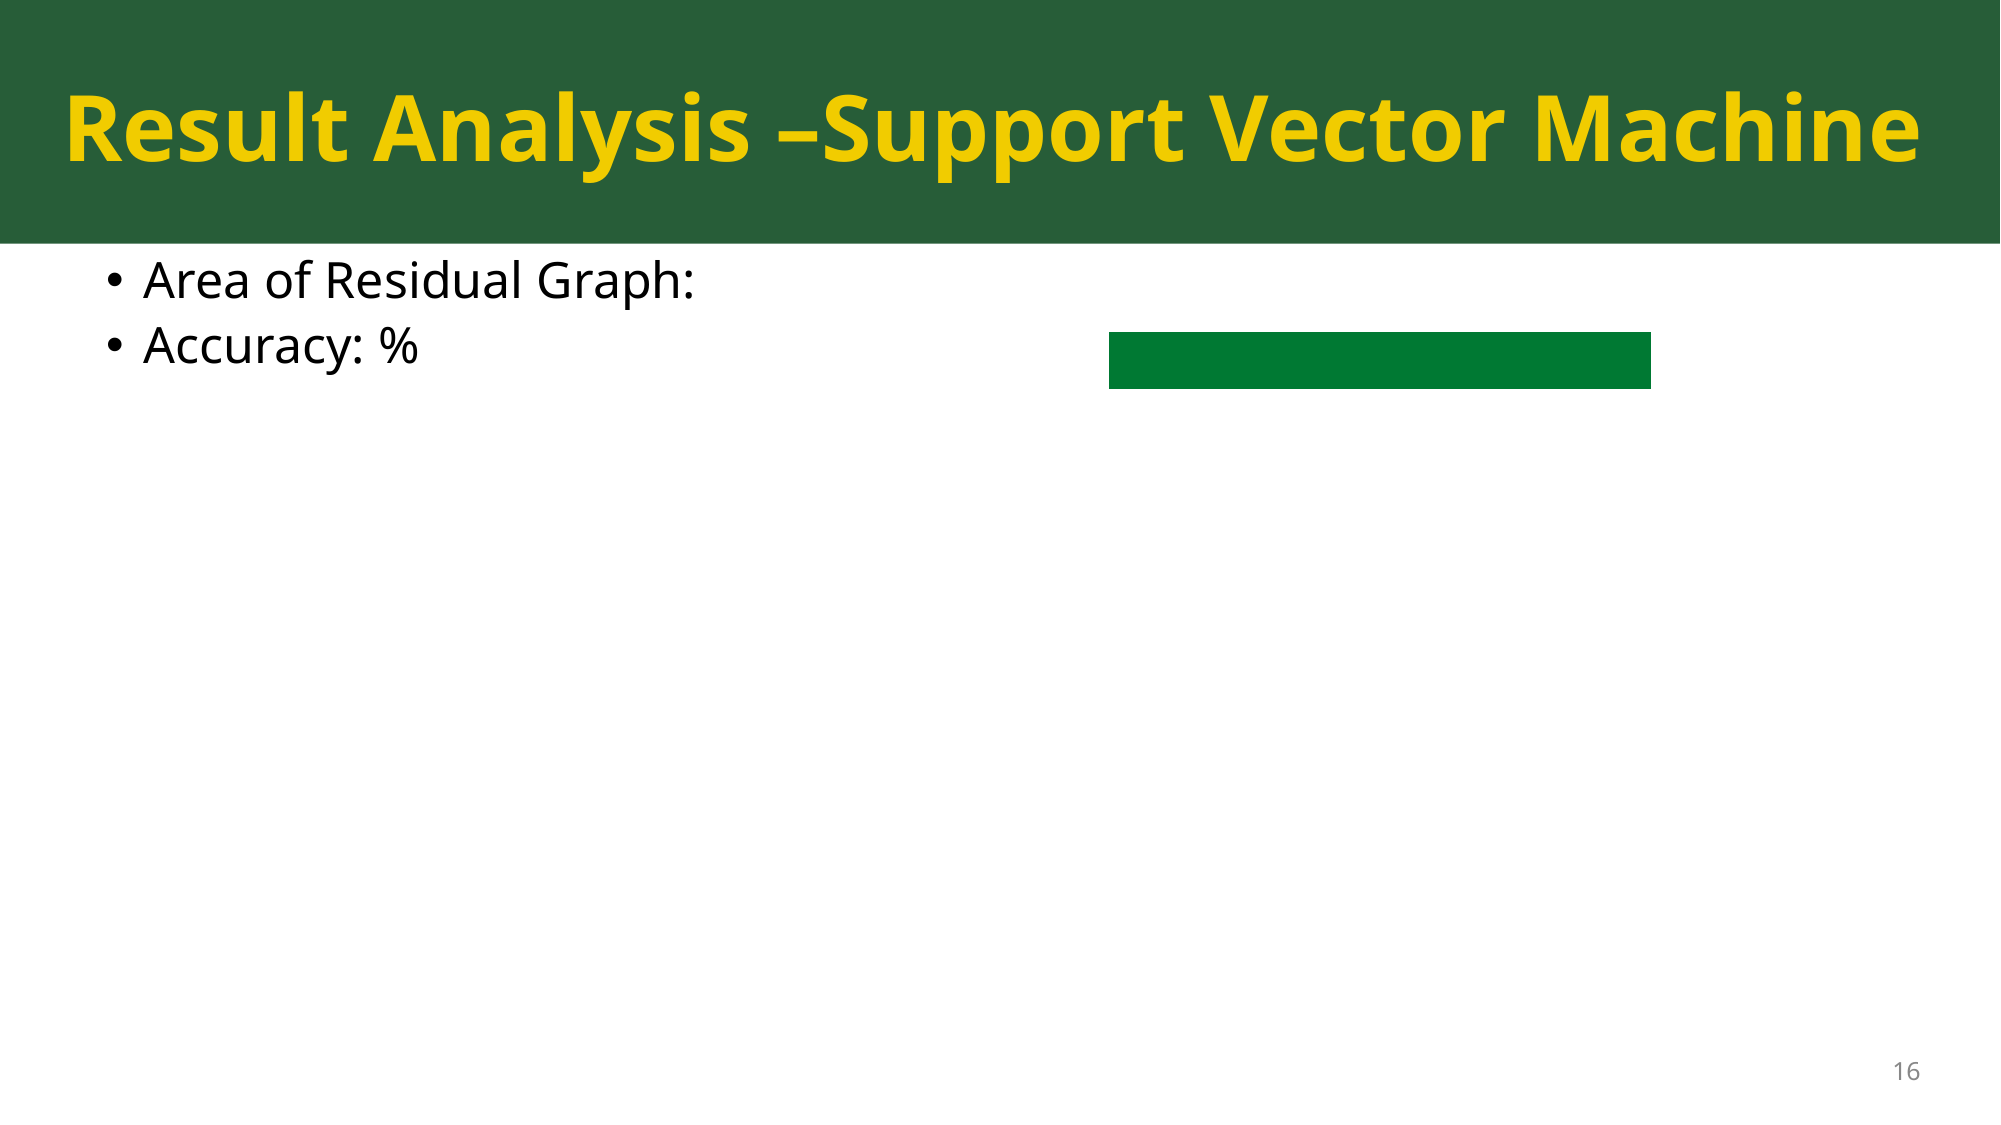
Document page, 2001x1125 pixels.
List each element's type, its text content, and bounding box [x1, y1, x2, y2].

title Result Analysis –Support Vector Machine [62, 82, 2000, 208]
slide_number 16 [1448, 1042, 1936, 1103]
list Area of Residual Graph: Accuracy: % [16, 248, 1888, 473]
text_box [1106, 330, 1653, 391]
